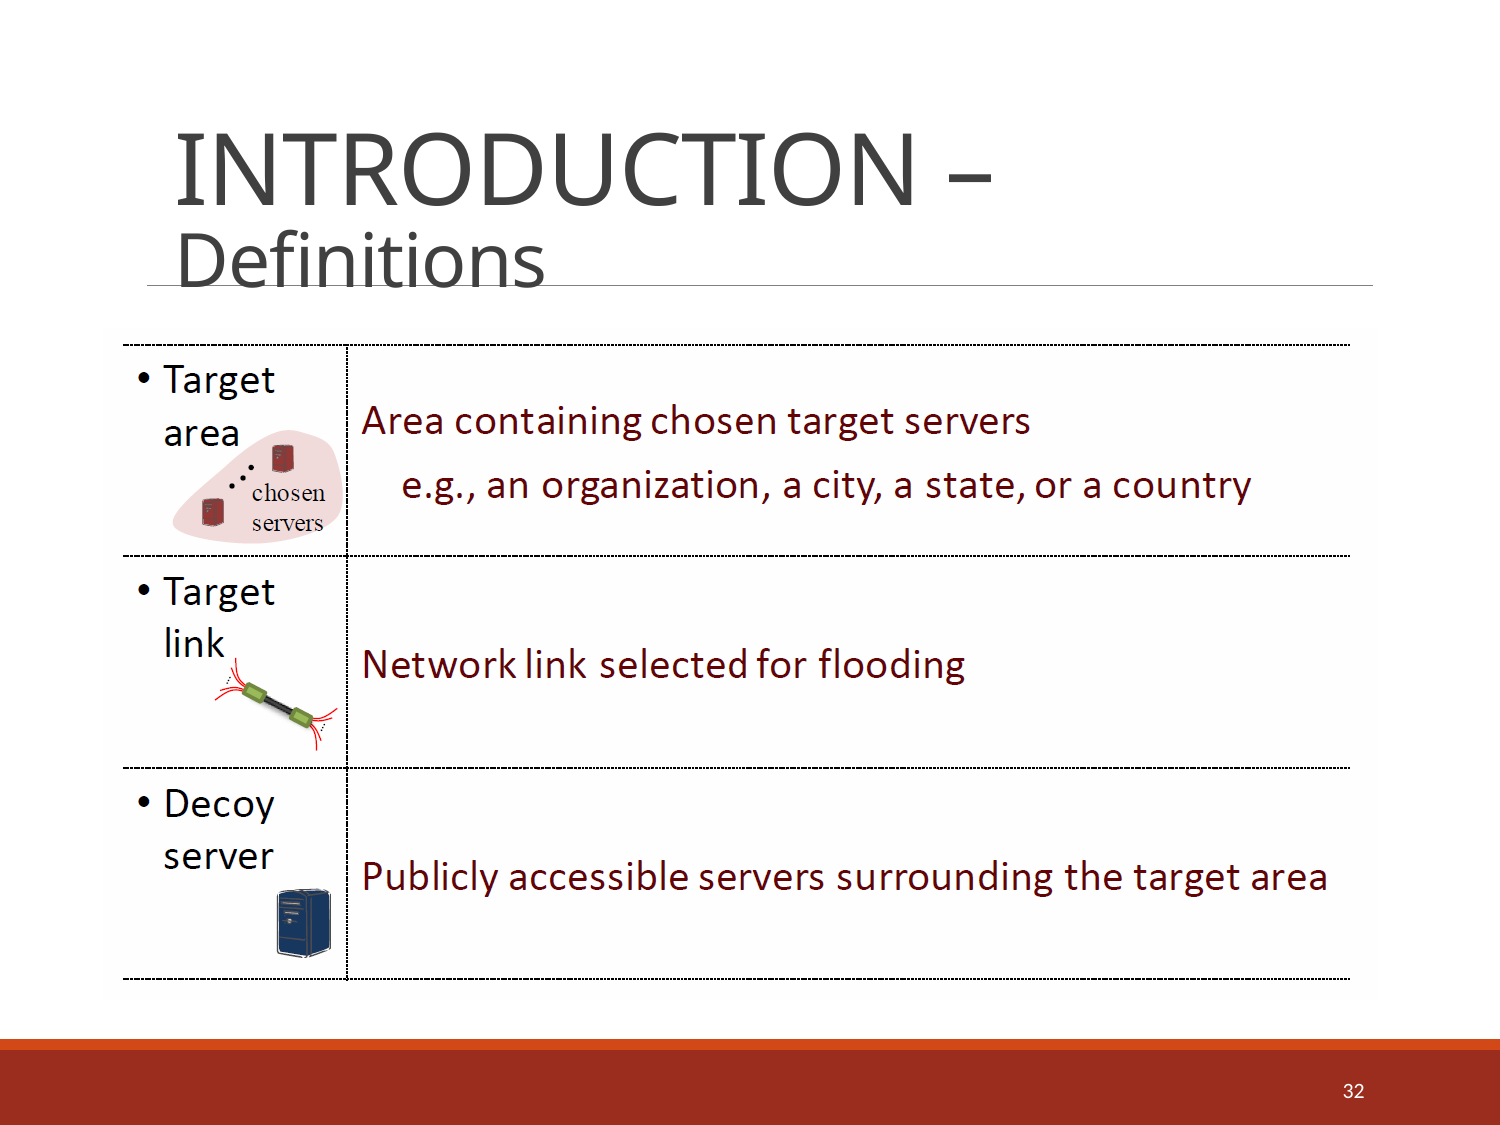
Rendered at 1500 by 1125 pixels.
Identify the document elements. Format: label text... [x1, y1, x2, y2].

slide_number 32 [1218, 1059, 1380, 1120]
text_box INTRODUCTION – Definitions [159, 71, 1398, 310]
picture [103, 328, 1379, 1001]
